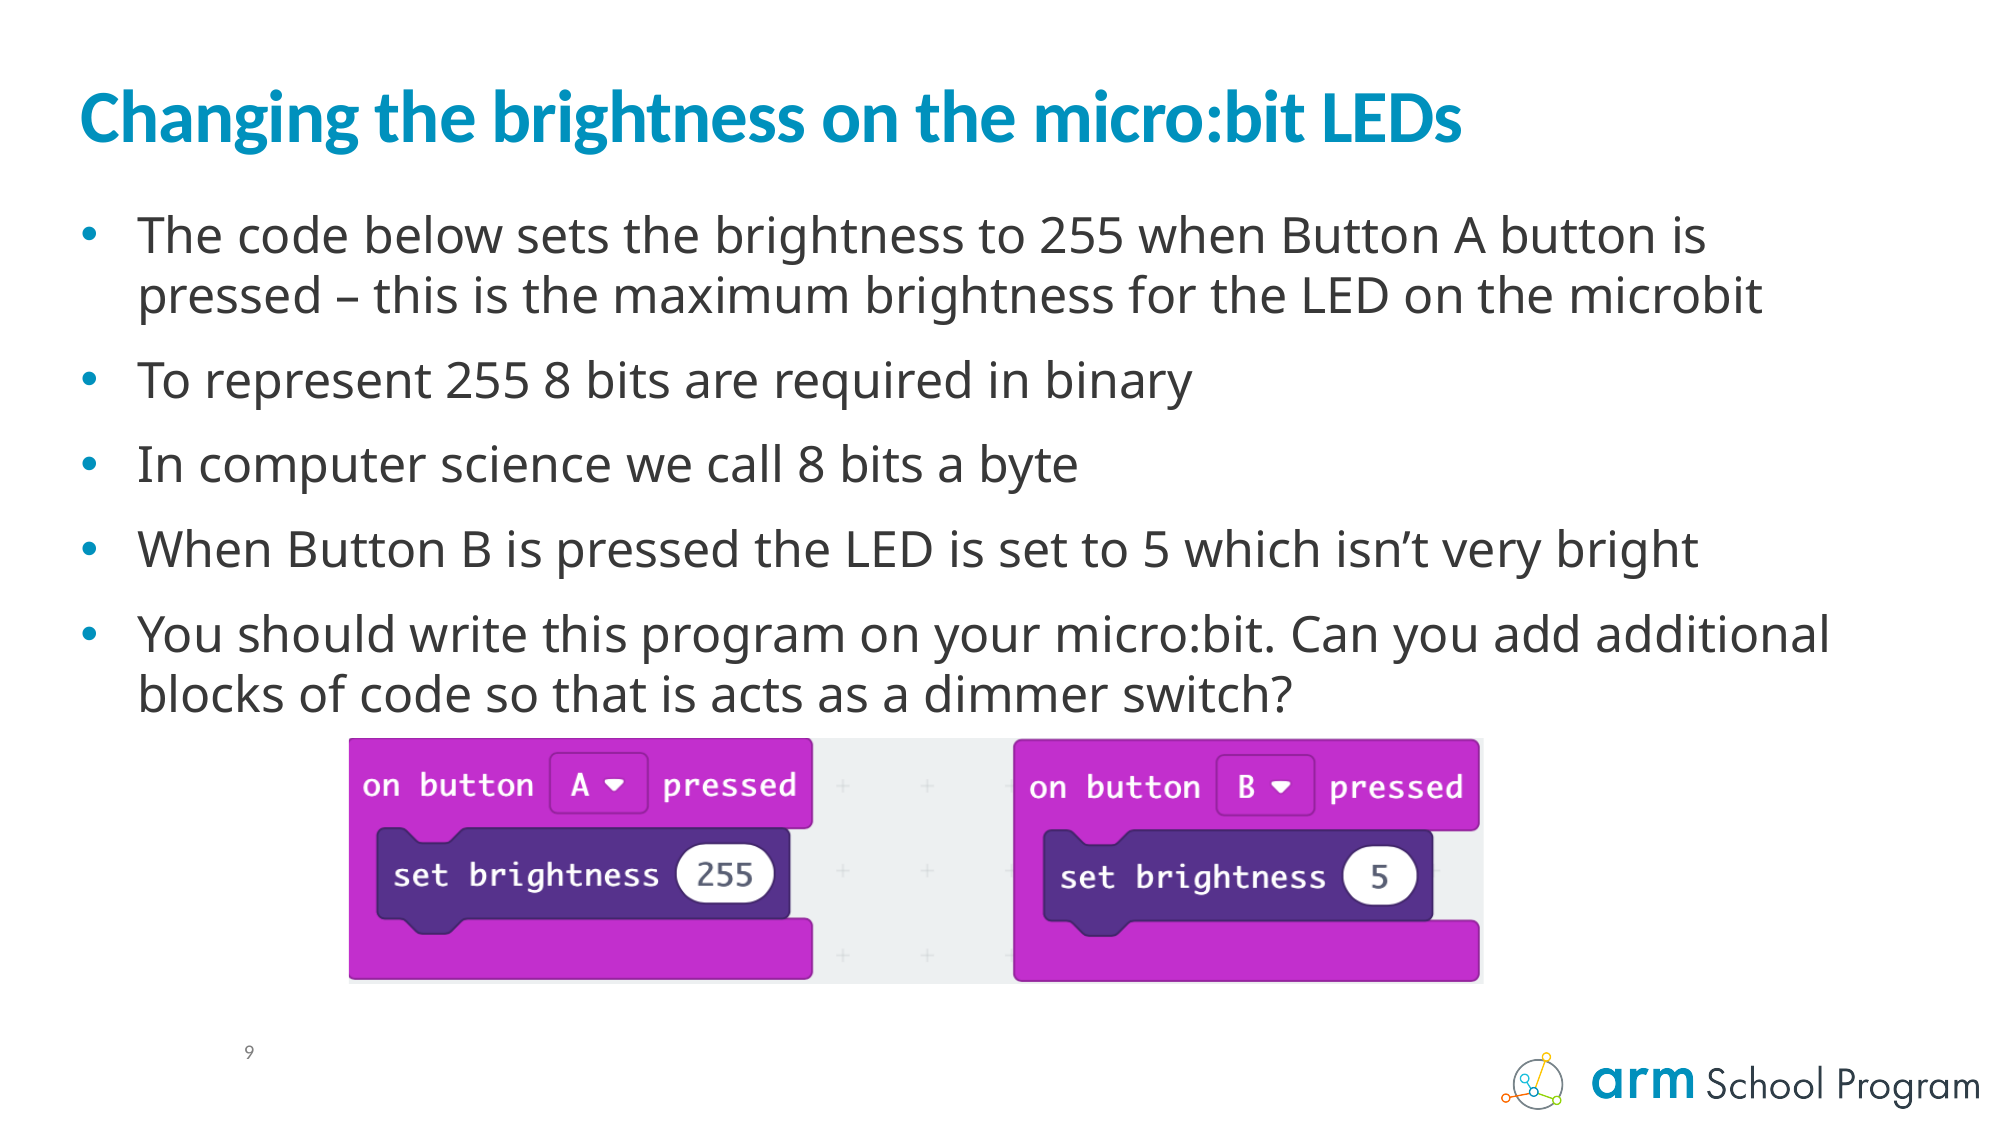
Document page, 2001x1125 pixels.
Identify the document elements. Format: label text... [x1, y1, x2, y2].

list The code below sets the brightness to 255 when Button A button is pressed – this is the maximum brightness for the LED on the microbit To represent 255 8 bits are required in binary In computer science we call 8 bits a byte When Button B is pressed the LED is set to 5 which isn’t very bright You should write this program on your micro:bit. Can you add additional blocks of code so that is acts as a dimmer switch? [80, 203, 1900, 957]
title Changing the brightness on the micro:bit LEDs [80, 48, 1915, 158]
picture [1501, 1052, 1979, 1110]
picture [348, 738, 1484, 984]
